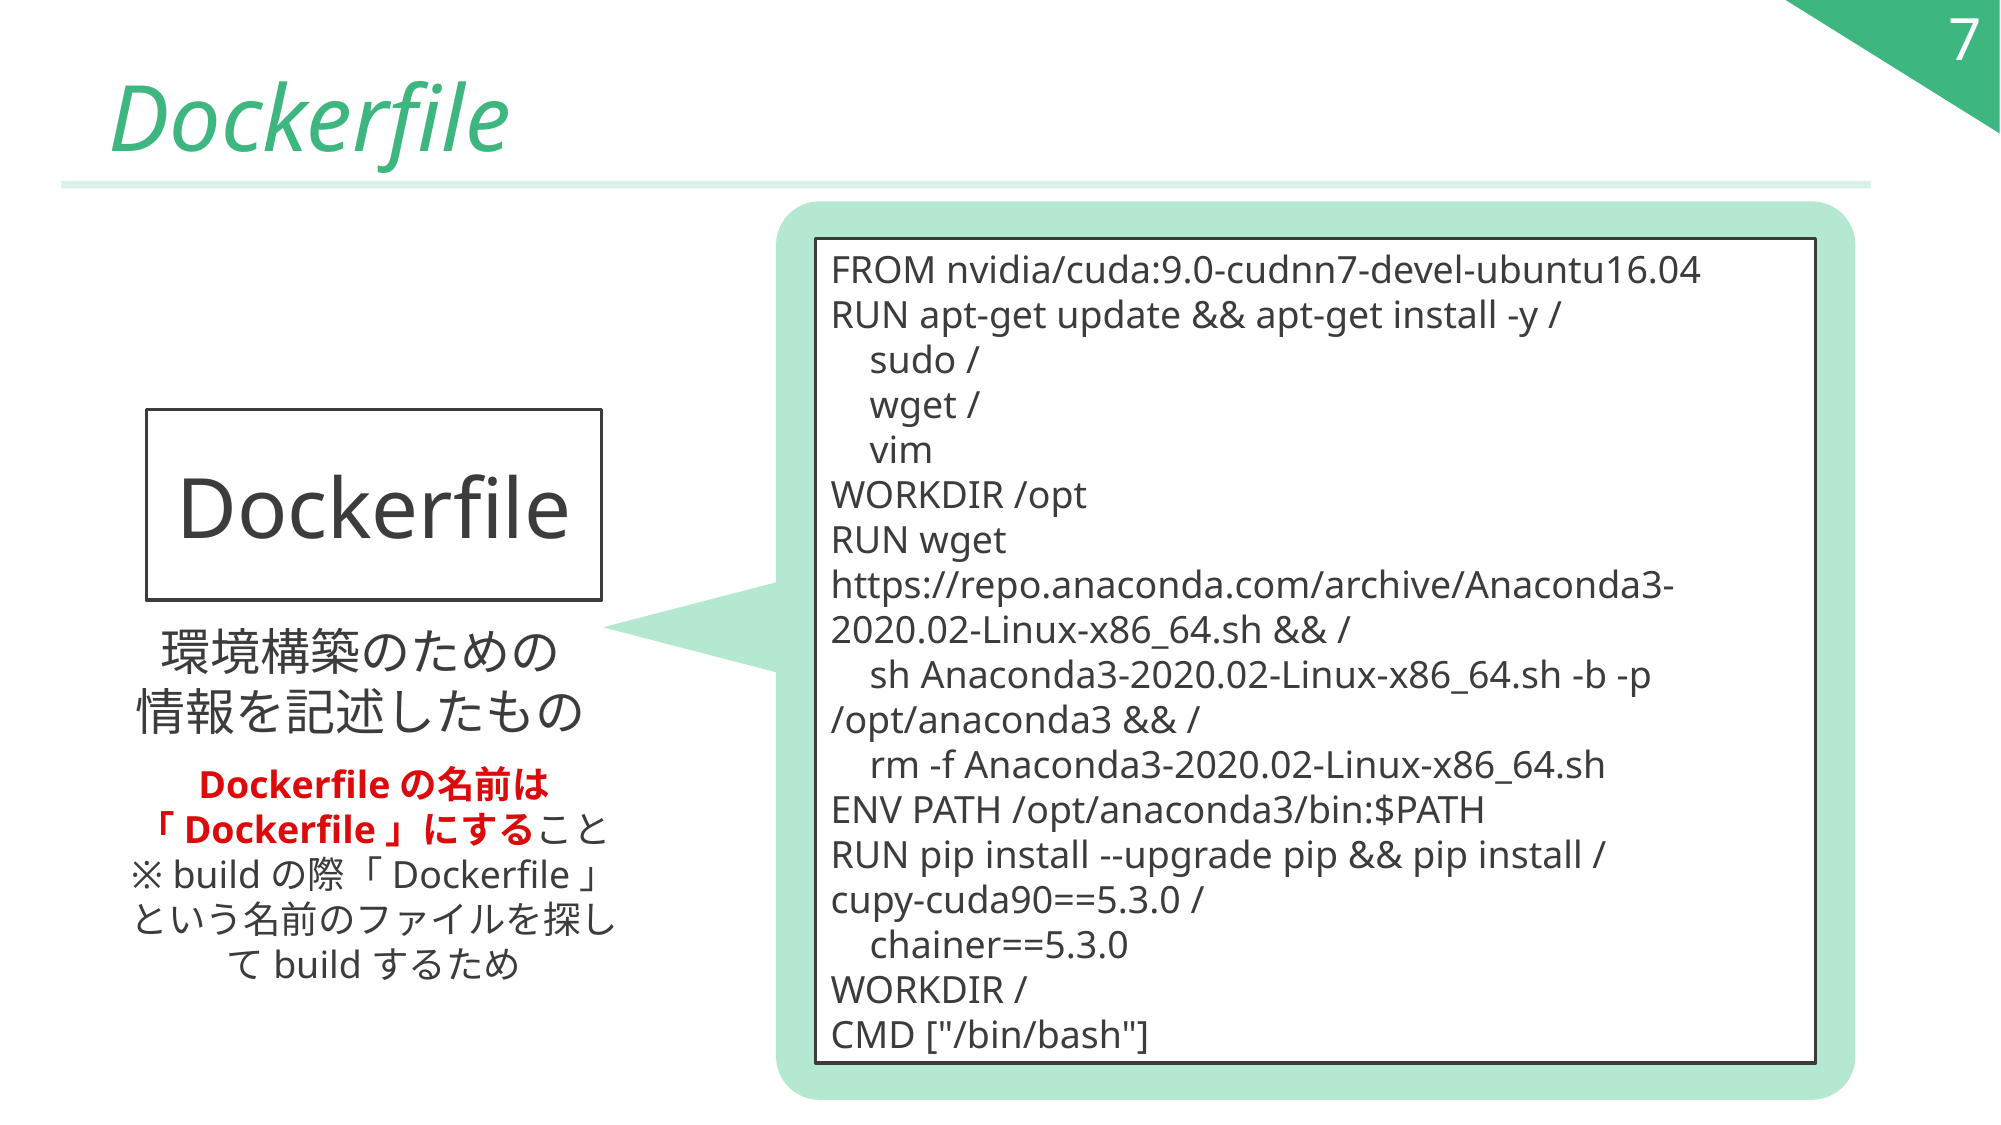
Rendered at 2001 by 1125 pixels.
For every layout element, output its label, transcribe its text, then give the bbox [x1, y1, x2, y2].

slide_number 7 [1714, 11, 1997, 72]
title Dockerfile [93, 44, 1904, 178]
text_box Dockerfileの名前は「Dockerfile」にすること ※ buildの際「Dockerfile」という名前のファイルを探してbuildするため [110, 753, 638, 994]
text_box [602, 571, 812, 683]
text_box Dockerfile [145, 408, 603, 602]
text_box [774, 199, 1858, 1102]
text_box FROM nvidia/cuda:9.0-cudnn7-devel-ubuntu16.04 RUN apt-get update && apt-get install -y / sudo / wget / vim WORKDIR /opt RUN wget https://repo.anaconda.com/archive/Anaconda3-2020.02-Linux-x86_64.sh && / sh Anaconda3-2020.02-Linux-x86_64.sh -b -p /opt/anaconda3 && / rm -f Anaconda3-2020.02-Linux-x86_64.sh ENV PATH /opt/anaconda3/bin:$PATH RUN pip install --upgrade pip && pip install / cupy-cuda90==5.3.0 / chainer==5.3.0 WORKDIR / CMD ["/bin/bash"] [815, 238, 1816, 1063]
text_box 環境構築のための 情報を記述したもの [119, 613, 602, 749]
